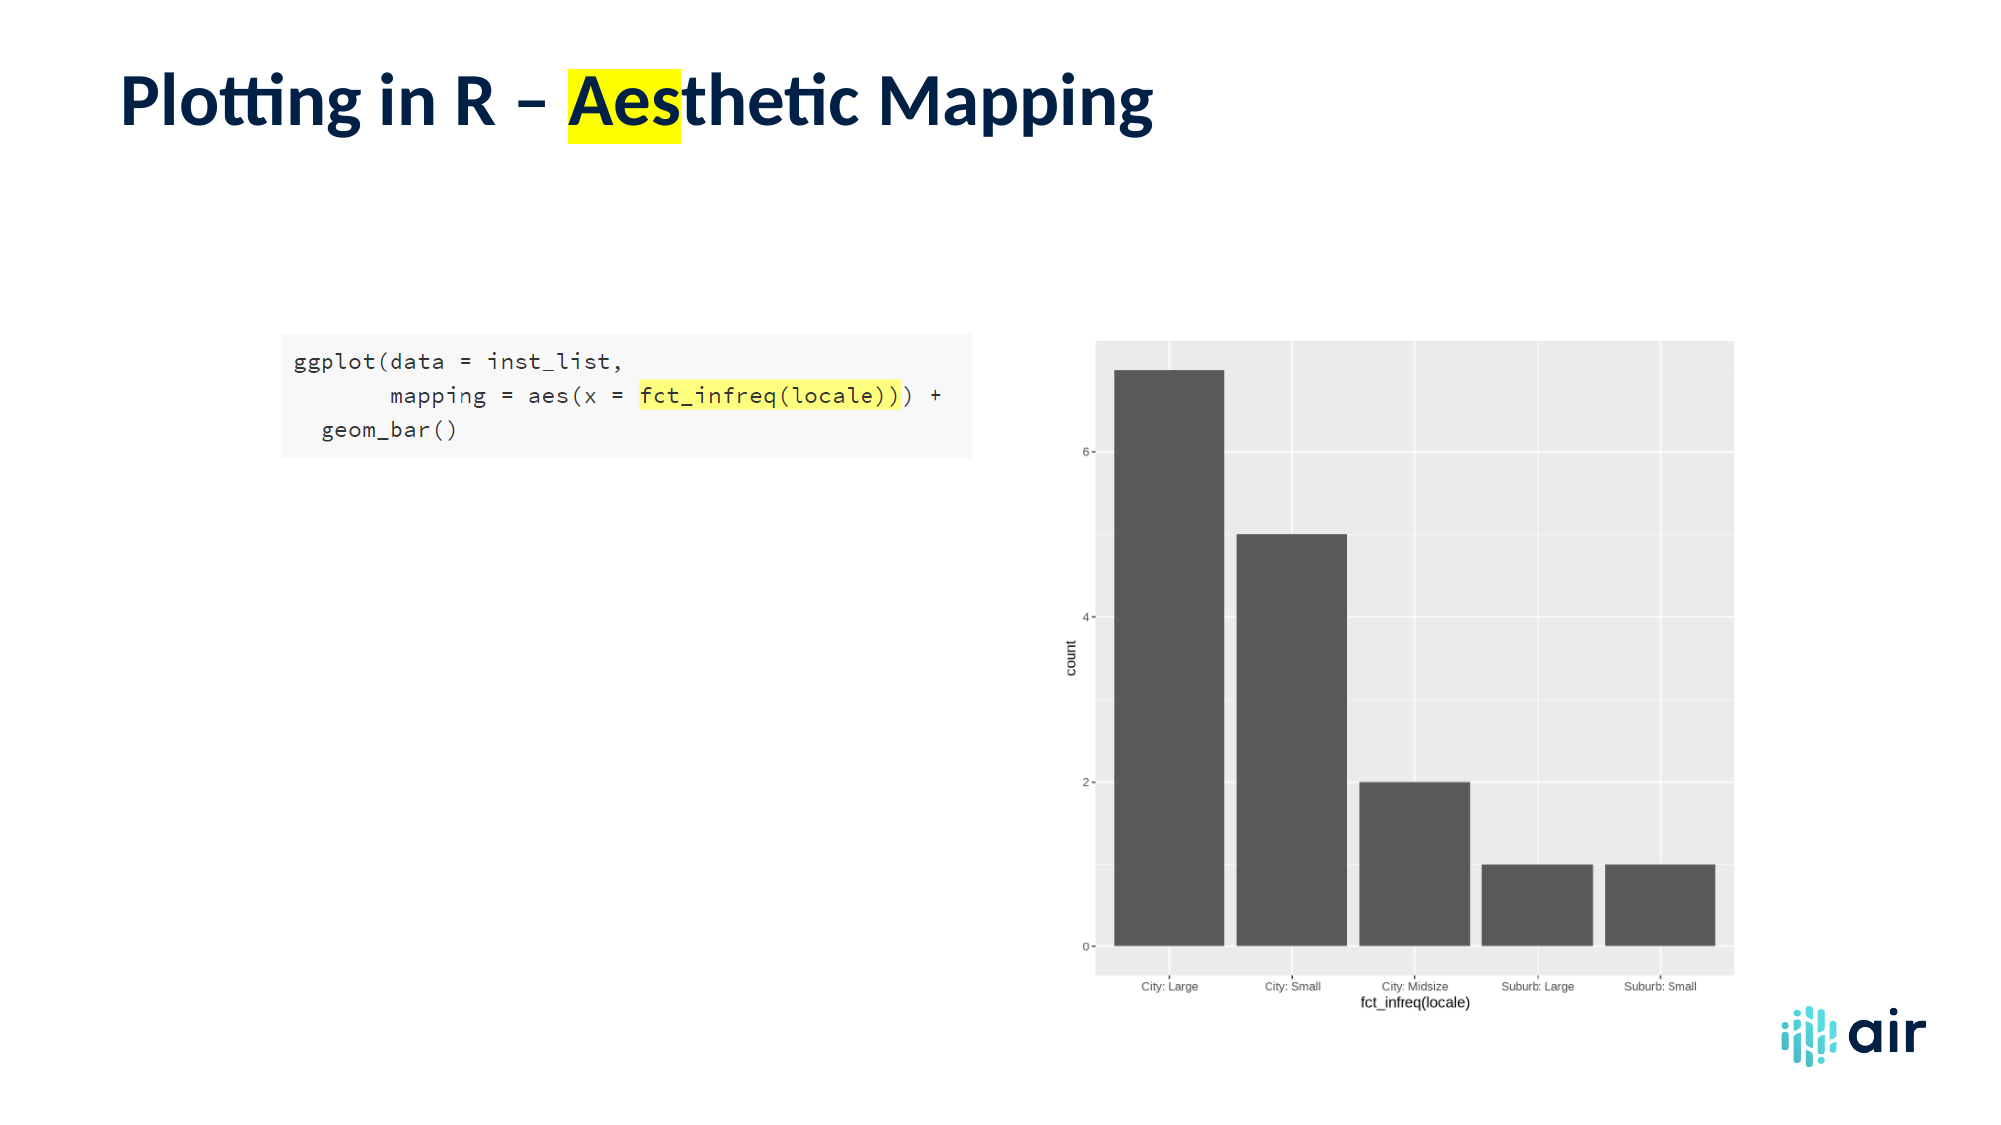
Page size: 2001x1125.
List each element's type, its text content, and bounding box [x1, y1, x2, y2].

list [260, 299, 1740, 1014]
picture [1773, 1001, 1932, 1070]
title Plotting in R – Aesthetic Mapping [105, 52, 1895, 240]
